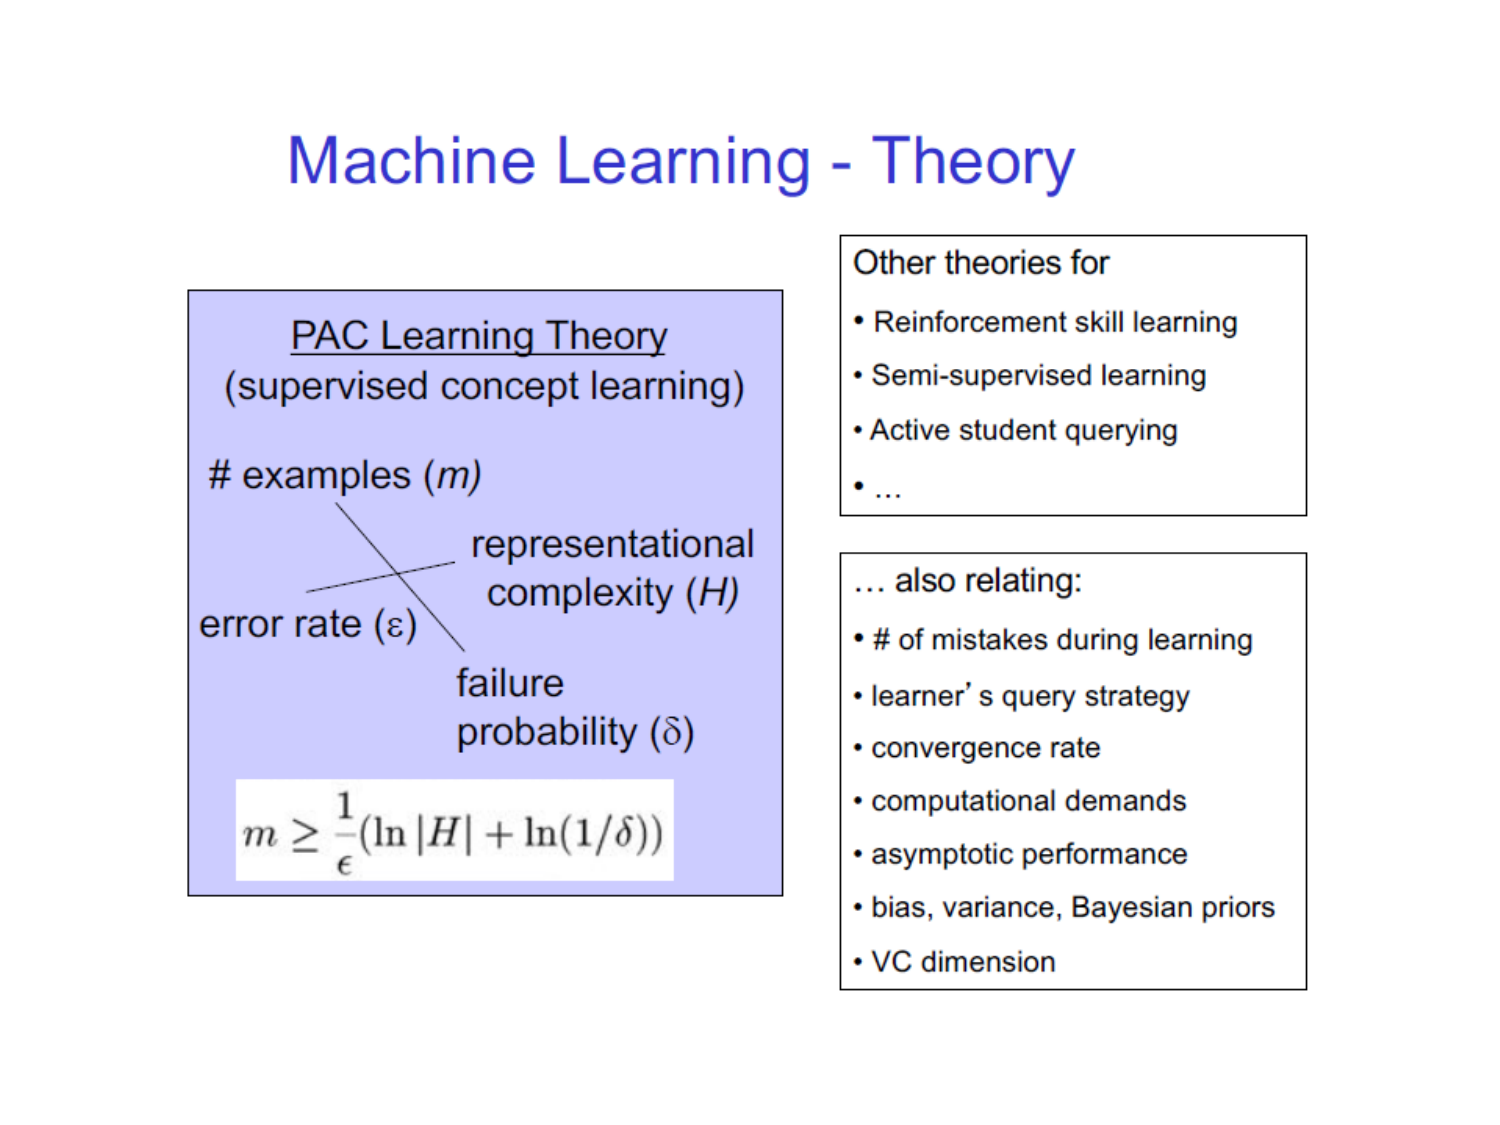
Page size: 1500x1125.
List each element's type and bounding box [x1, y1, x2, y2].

picture [158, 113, 1342, 1011]
